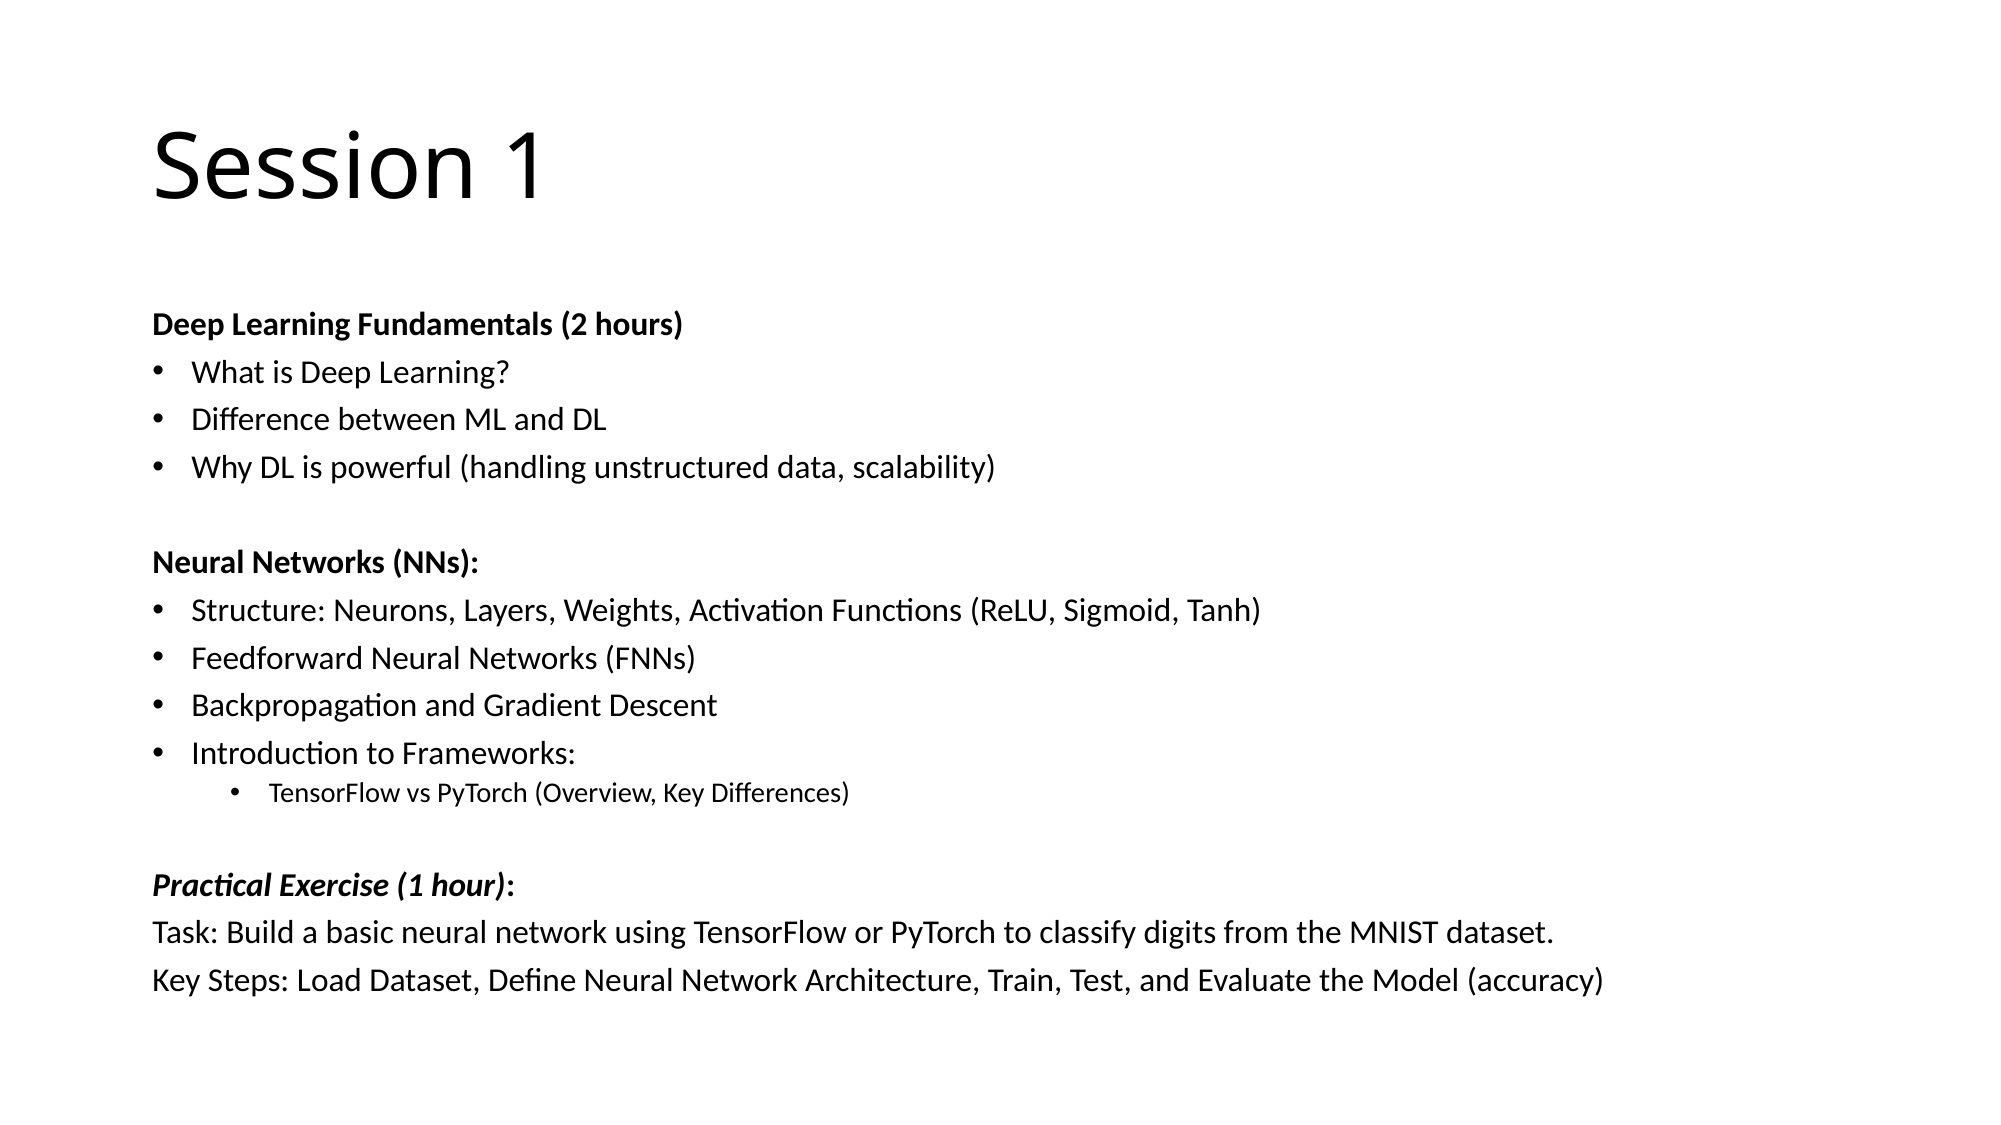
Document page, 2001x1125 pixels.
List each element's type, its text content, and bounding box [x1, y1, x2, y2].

list Deep Learning Fundamentals (2 hours) What is Deep Learning? Difference between ML and DL Why DL is powerful (handling unstructured data, scalability) Neural Networks (NNs): Structure: Neurons, Layers, Weights, Activation Functions (ReLU, Sigmoid, Tanh) Feedforward Neural Networks (FNNs) Backpropagation and Gradient Descent Introduction to Frameworks: TensorFlow vs PyTorch (Overview, Key Differences) Practical Exercise (1 hour): Task: Build a basic neural network using TensorFlow or PyTorch to classify digits from the MNIST dataset. Key Steps: Load Dataset, Define Neural Network Architecture, Train, Test, and Evaluate the Model (accuracy) [137, 299, 1863, 1014]
title Session 1 [137, 59, 1863, 278]
